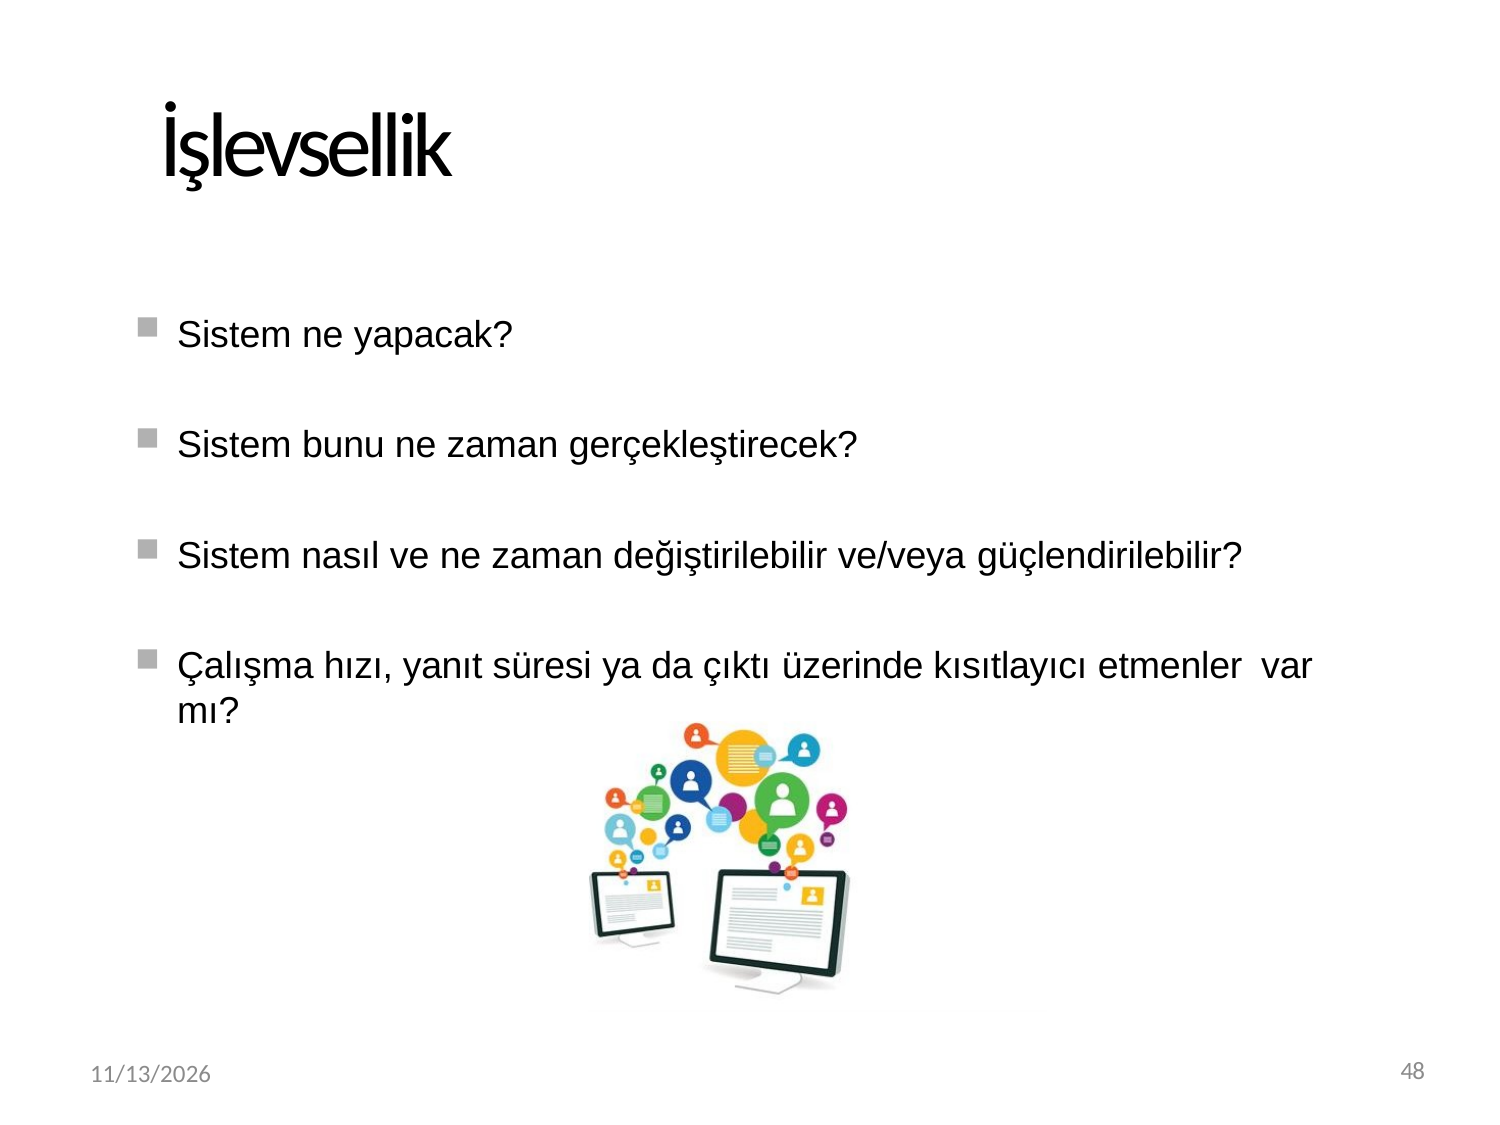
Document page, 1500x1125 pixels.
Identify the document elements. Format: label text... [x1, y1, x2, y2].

text_box [588, 721, 1047, 1012]
slide_number 48 [1074, 746, 1425, 1125]
text_box Sistem ne yapacak? Sistem bunu ne zaman gerçekleştirecek? Sistem nasıl ve ne zaman değiştirilebilir ve/veya güçlendirilebilir? Çalışma hızı, yanıt süresi ya da çıktı üzerinde kısıtlayıcı etmenler var mı? [132, 307, 1321, 732]
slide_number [75, 1042, 425, 1103]
title İşlevsellik [75, 43, 1425, 234]
